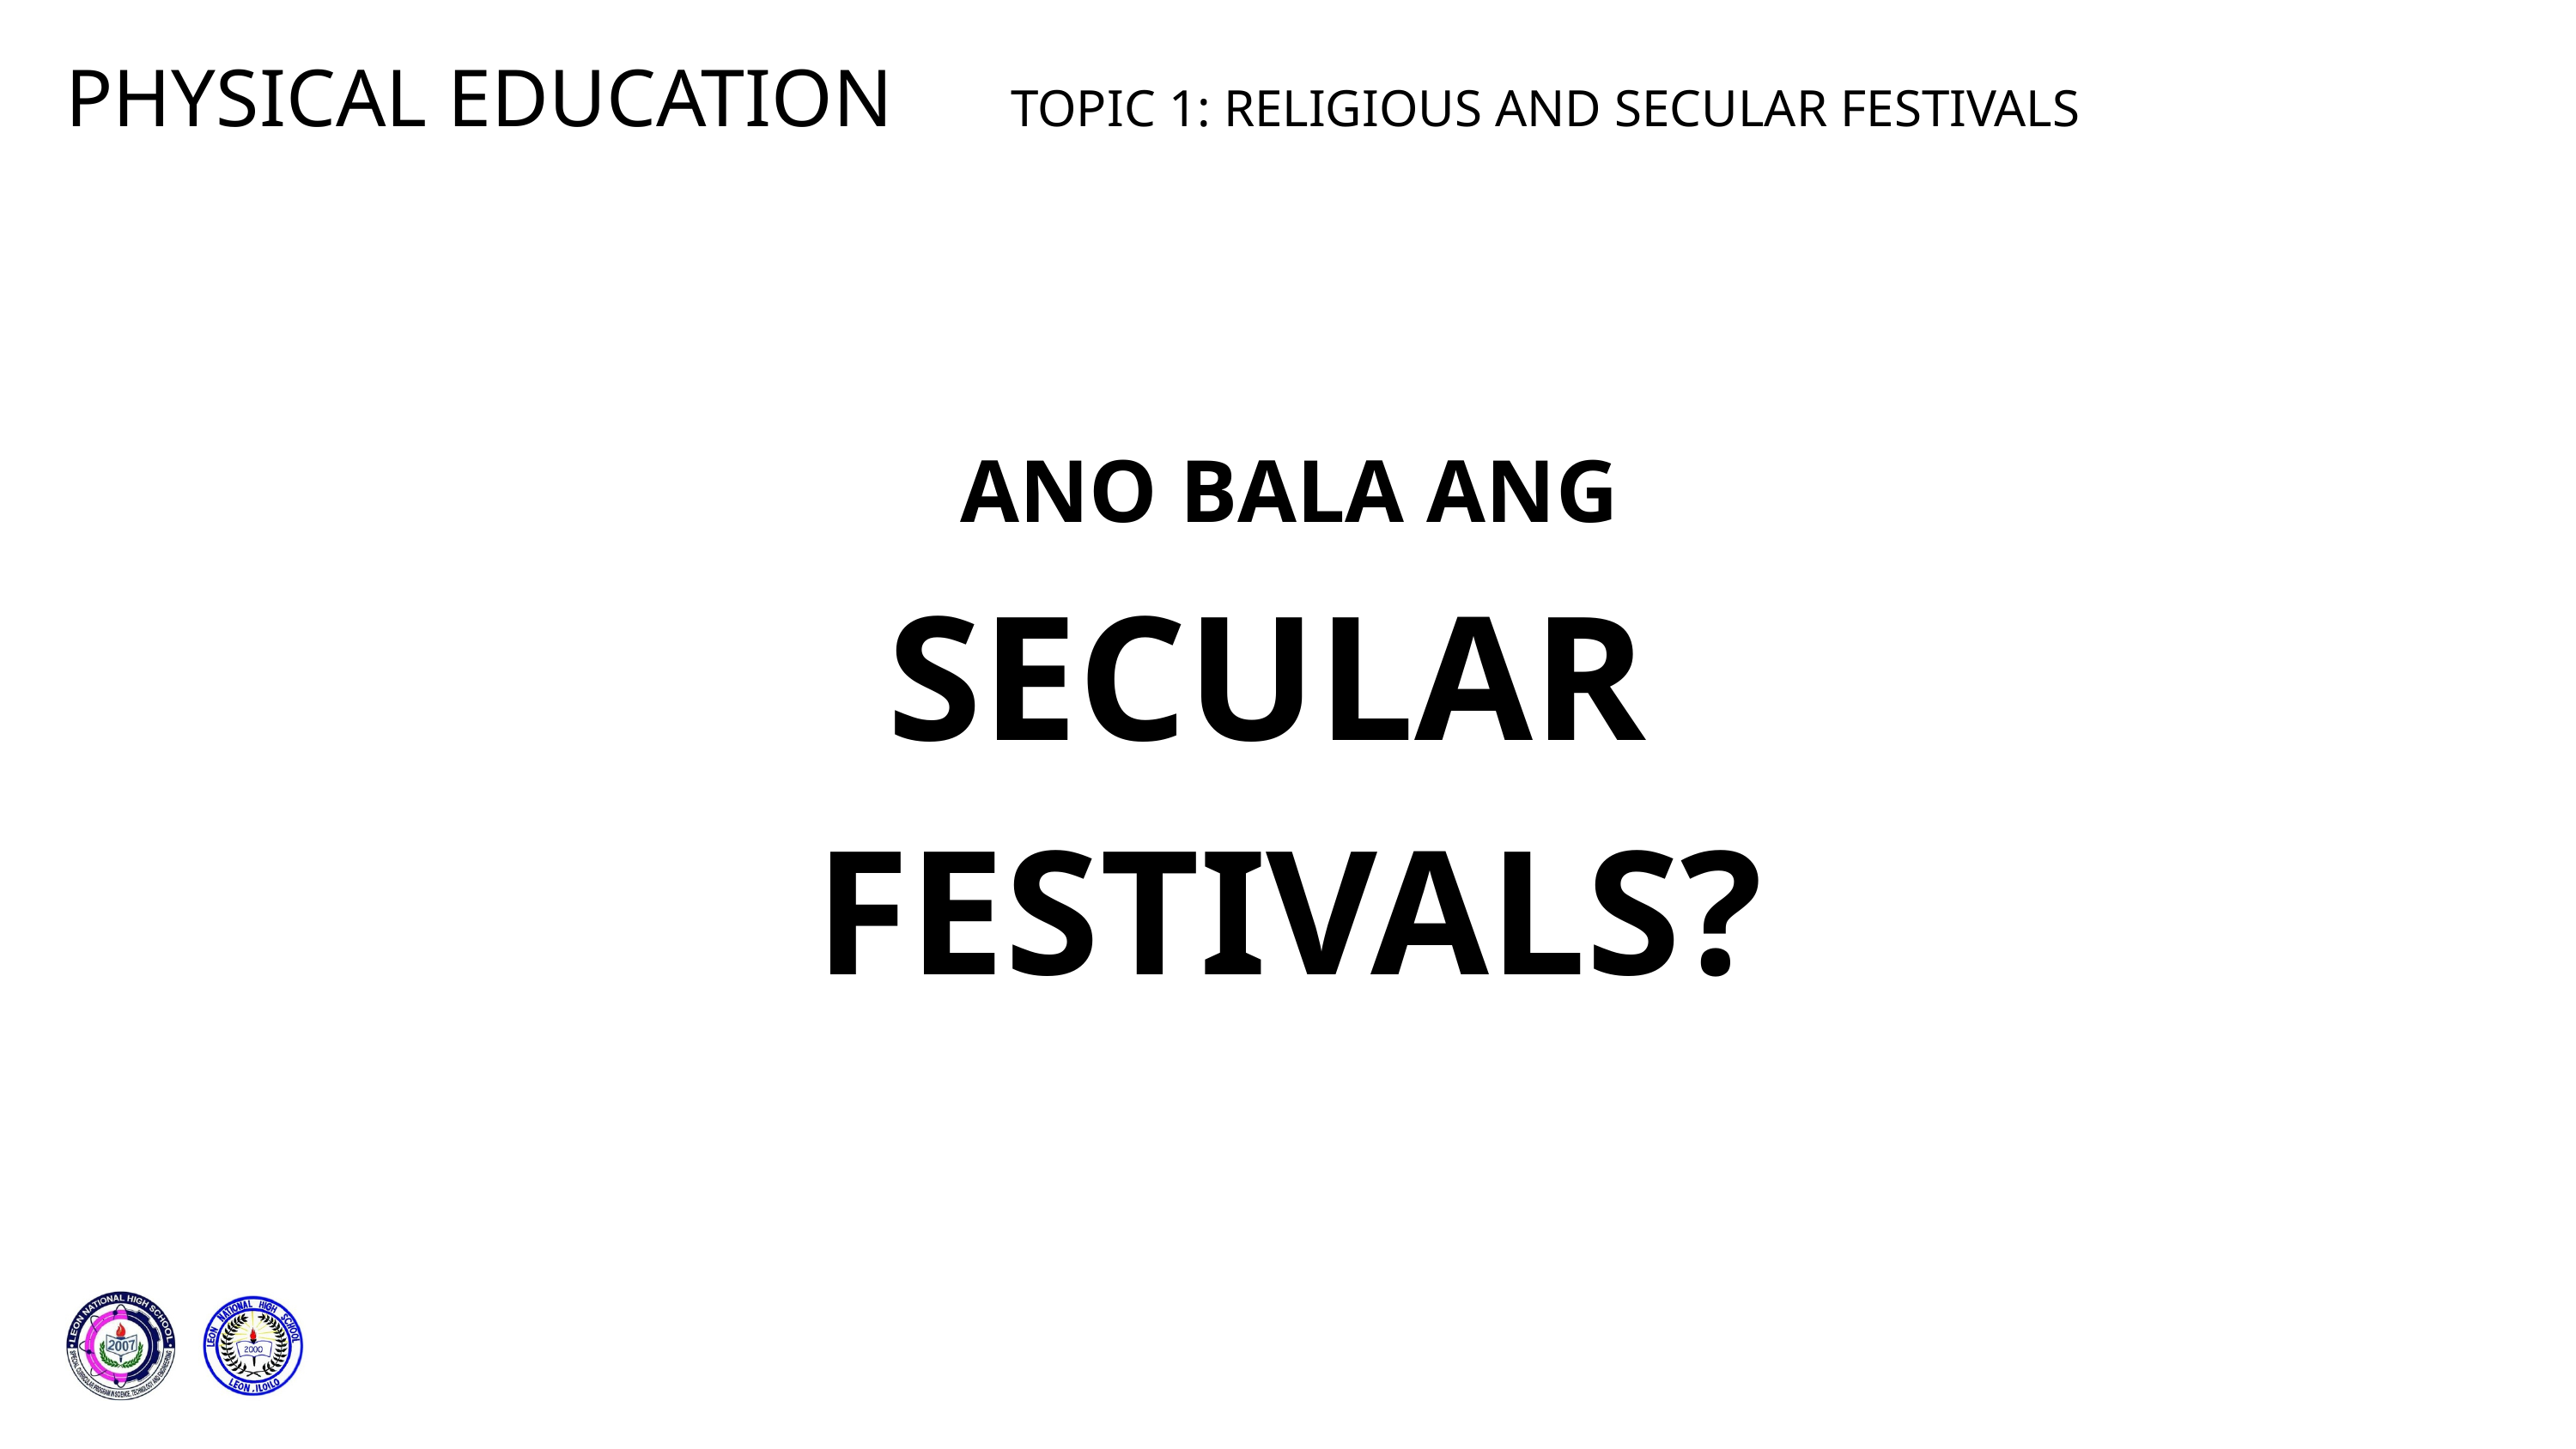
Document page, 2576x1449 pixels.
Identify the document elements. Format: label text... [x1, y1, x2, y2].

text_box TOPIC 1: RELIGIOUS AND SECULAR FESTIVALS [998, 70, 2511, 143]
text_box PHYSICAL EDUCATION [65, 48, 999, 143]
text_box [65, 1289, 310, 1401]
text_box ANO BALA ANG SECULAR FESTIVALS? [194, 422, 2385, 1016]
